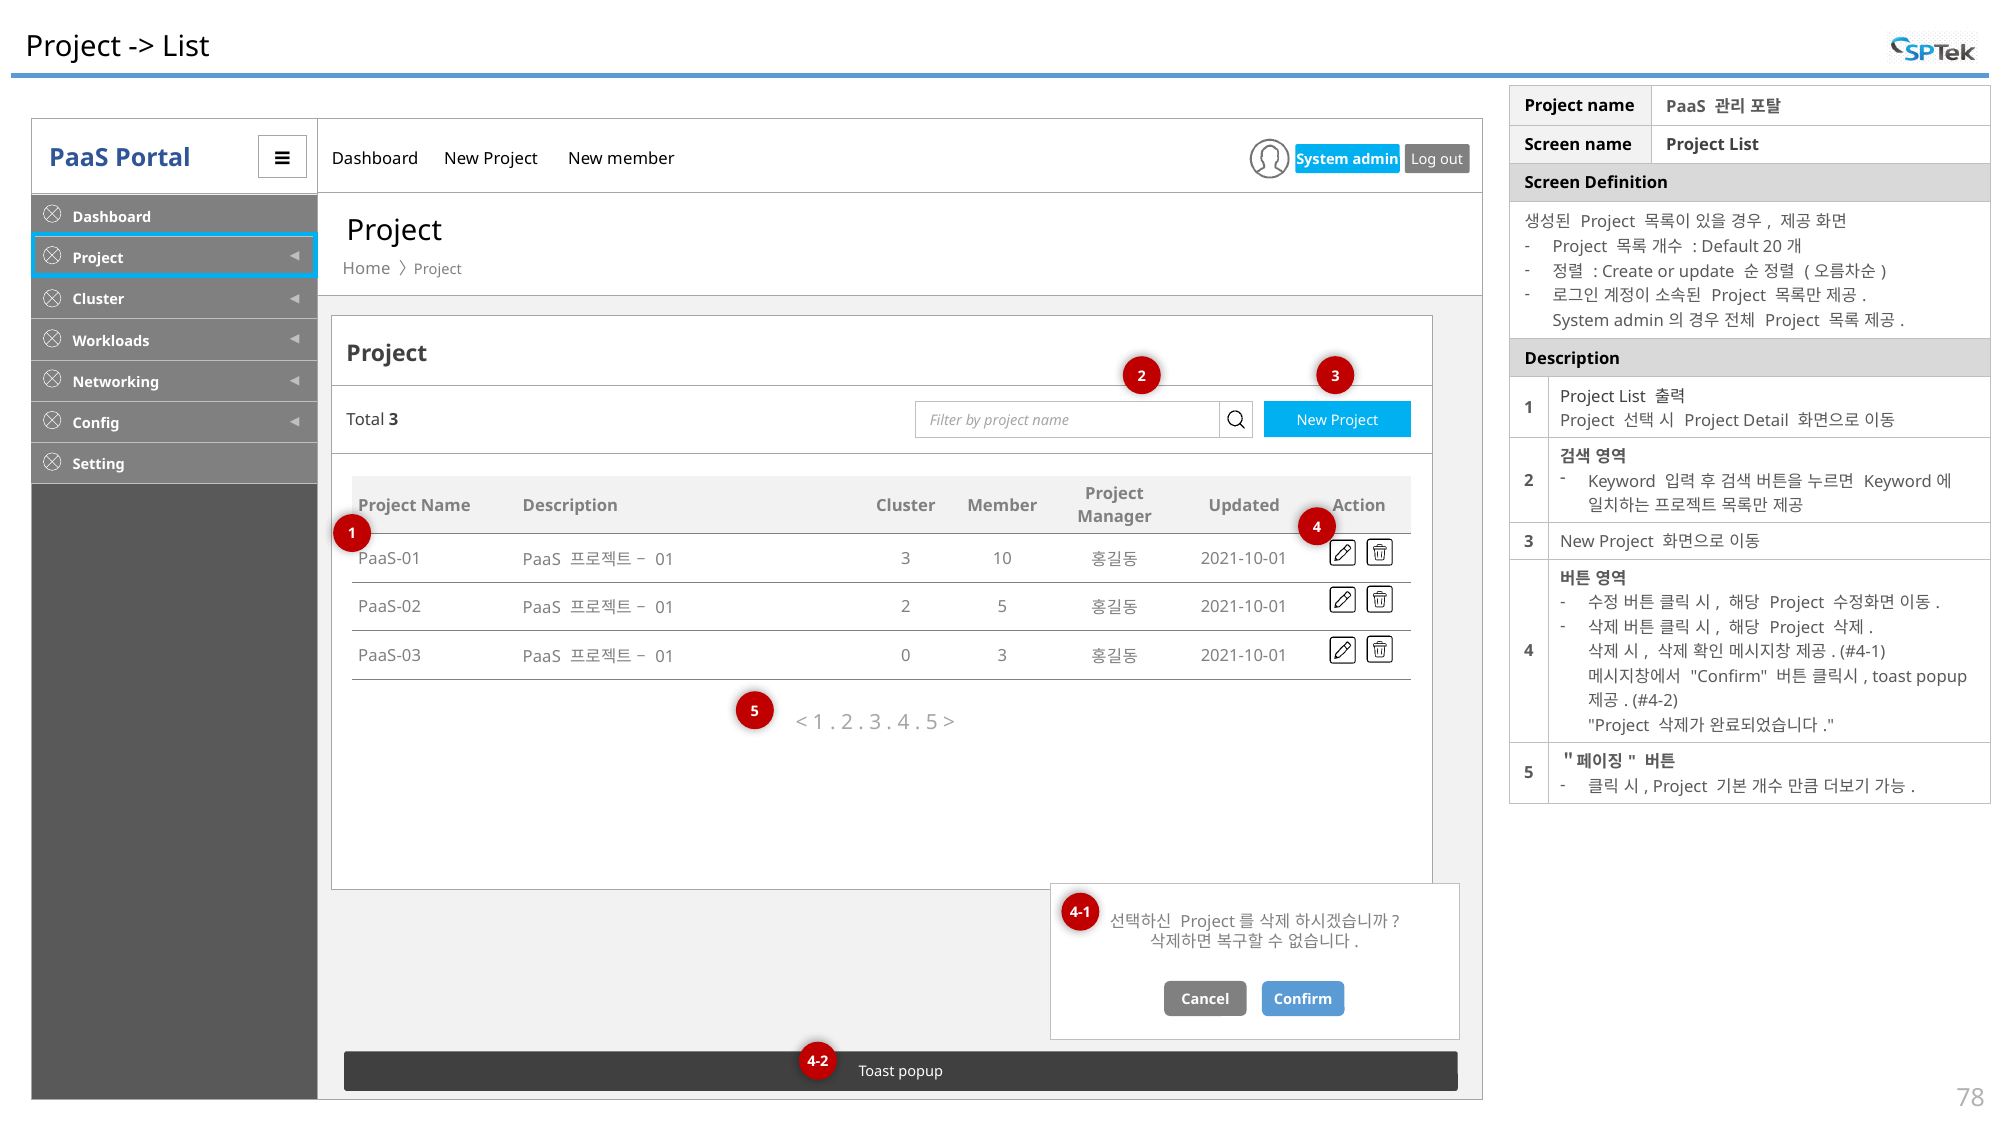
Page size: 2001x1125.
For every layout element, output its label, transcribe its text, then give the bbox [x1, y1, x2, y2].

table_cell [352, 583, 1411, 630]
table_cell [1549, 523, 1990, 559]
table_cell Screen Definition [1510, 164, 1990, 201]
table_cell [352, 631, 1411, 679]
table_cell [352, 534, 1411, 582]
list Project [398, 254, 1355, 286]
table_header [352, 476, 1411, 533]
table_cell Screen name [1510, 126, 1651, 163]
picture [1329, 636, 1356, 664]
picture [1365, 585, 1393, 613]
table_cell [1549, 560, 1990, 742]
picture [1365, 635, 1393, 663]
table_header PaaS 관리 포탈 [1652, 86, 1990, 125]
picture [1365, 538, 1393, 566]
table_cell 생성된 Project 목록이 있을 경우, 제공 화면 Project 목록 개수 : Default 20개 정렬 : Create or update 순 정렬 (오름차순) 로그인 계정이 소속된 Project 목록만 제공. System admin의 경우 전체 Project 목록 제공. [1510, 202, 1990, 338]
picture [1329, 539, 1356, 566]
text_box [32, 233, 316, 276]
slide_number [1917, 1070, 2000, 1125]
table_header Project name [1510, 86, 1651, 125]
table_cell Description [1510, 339, 1990, 376]
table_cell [1510, 560, 1548, 742]
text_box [343, 1040, 1459, 1092]
table_cell Project List [1652, 126, 1990, 163]
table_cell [1549, 743, 1990, 803]
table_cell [1510, 438, 1548, 522]
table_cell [1549, 377, 1990, 437]
list Project [331, 207, 1123, 255]
title Project -> List [10, 19, 1990, 76]
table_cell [1510, 523, 1548, 559]
picture [1329, 586, 1356, 613]
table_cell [1549, 438, 1990, 522]
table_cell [1510, 743, 1548, 803]
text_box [331, 314, 1460, 1039]
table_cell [1510, 377, 1548, 437]
